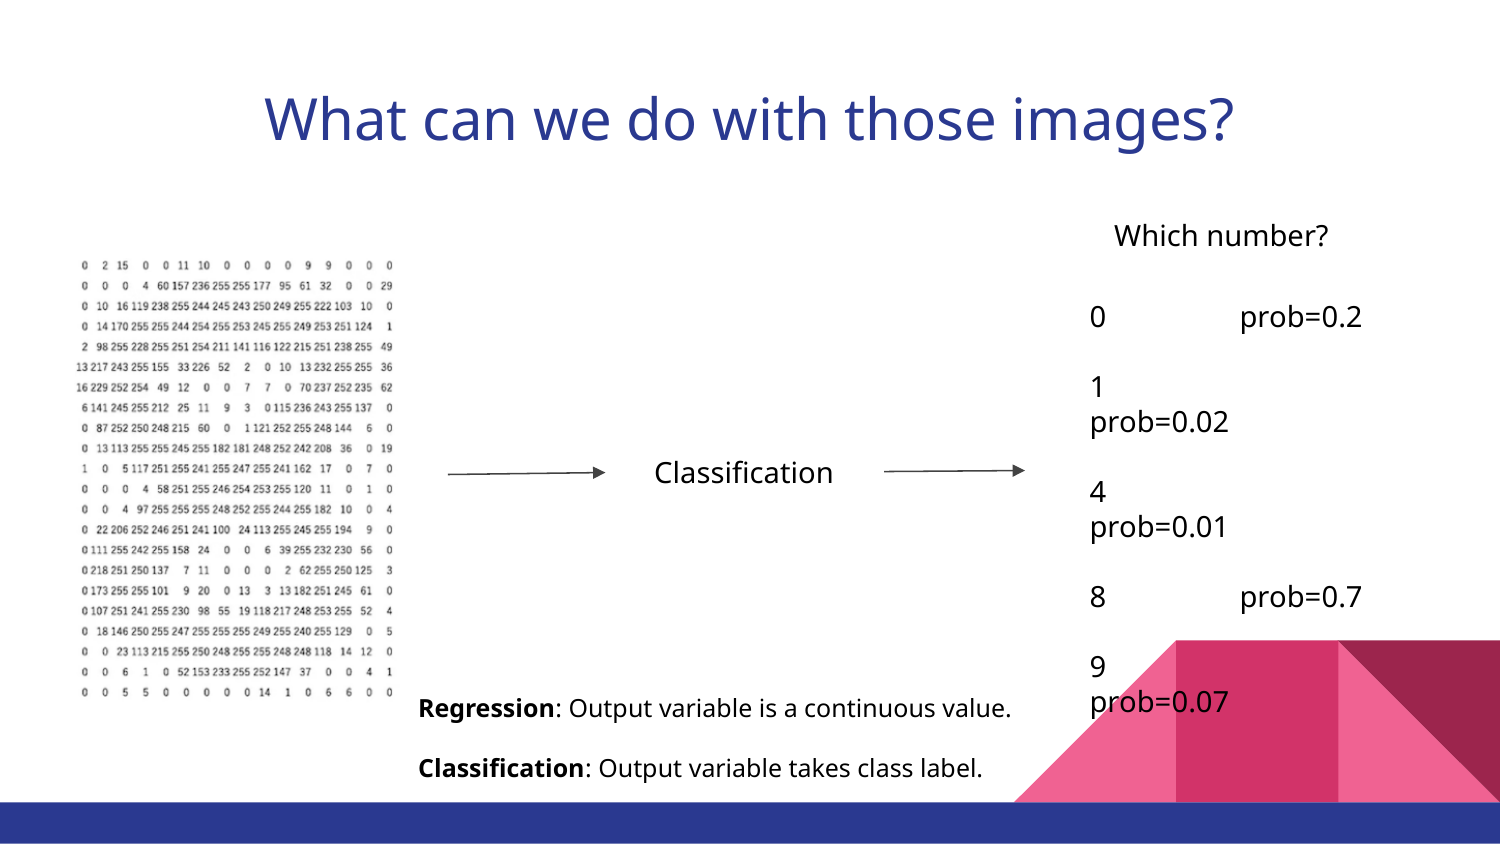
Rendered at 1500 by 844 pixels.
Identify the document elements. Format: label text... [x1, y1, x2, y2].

text_box Which number? [1081, 201, 1362, 267]
title What can we do with those images? [51, 67, 1449, 167]
text_box 0 prob=0.2 1 prob=0.02 4 prob=0.01 8 prob=0.7 9 prob=0.07 [1074, 283, 1388, 734]
picture [42, 222, 449, 727]
text_box Classification [603, 439, 885, 504]
text_box Regression: Output variable is a continuous value. Classification: Output variable takes class label. [403, 677, 1144, 798]
